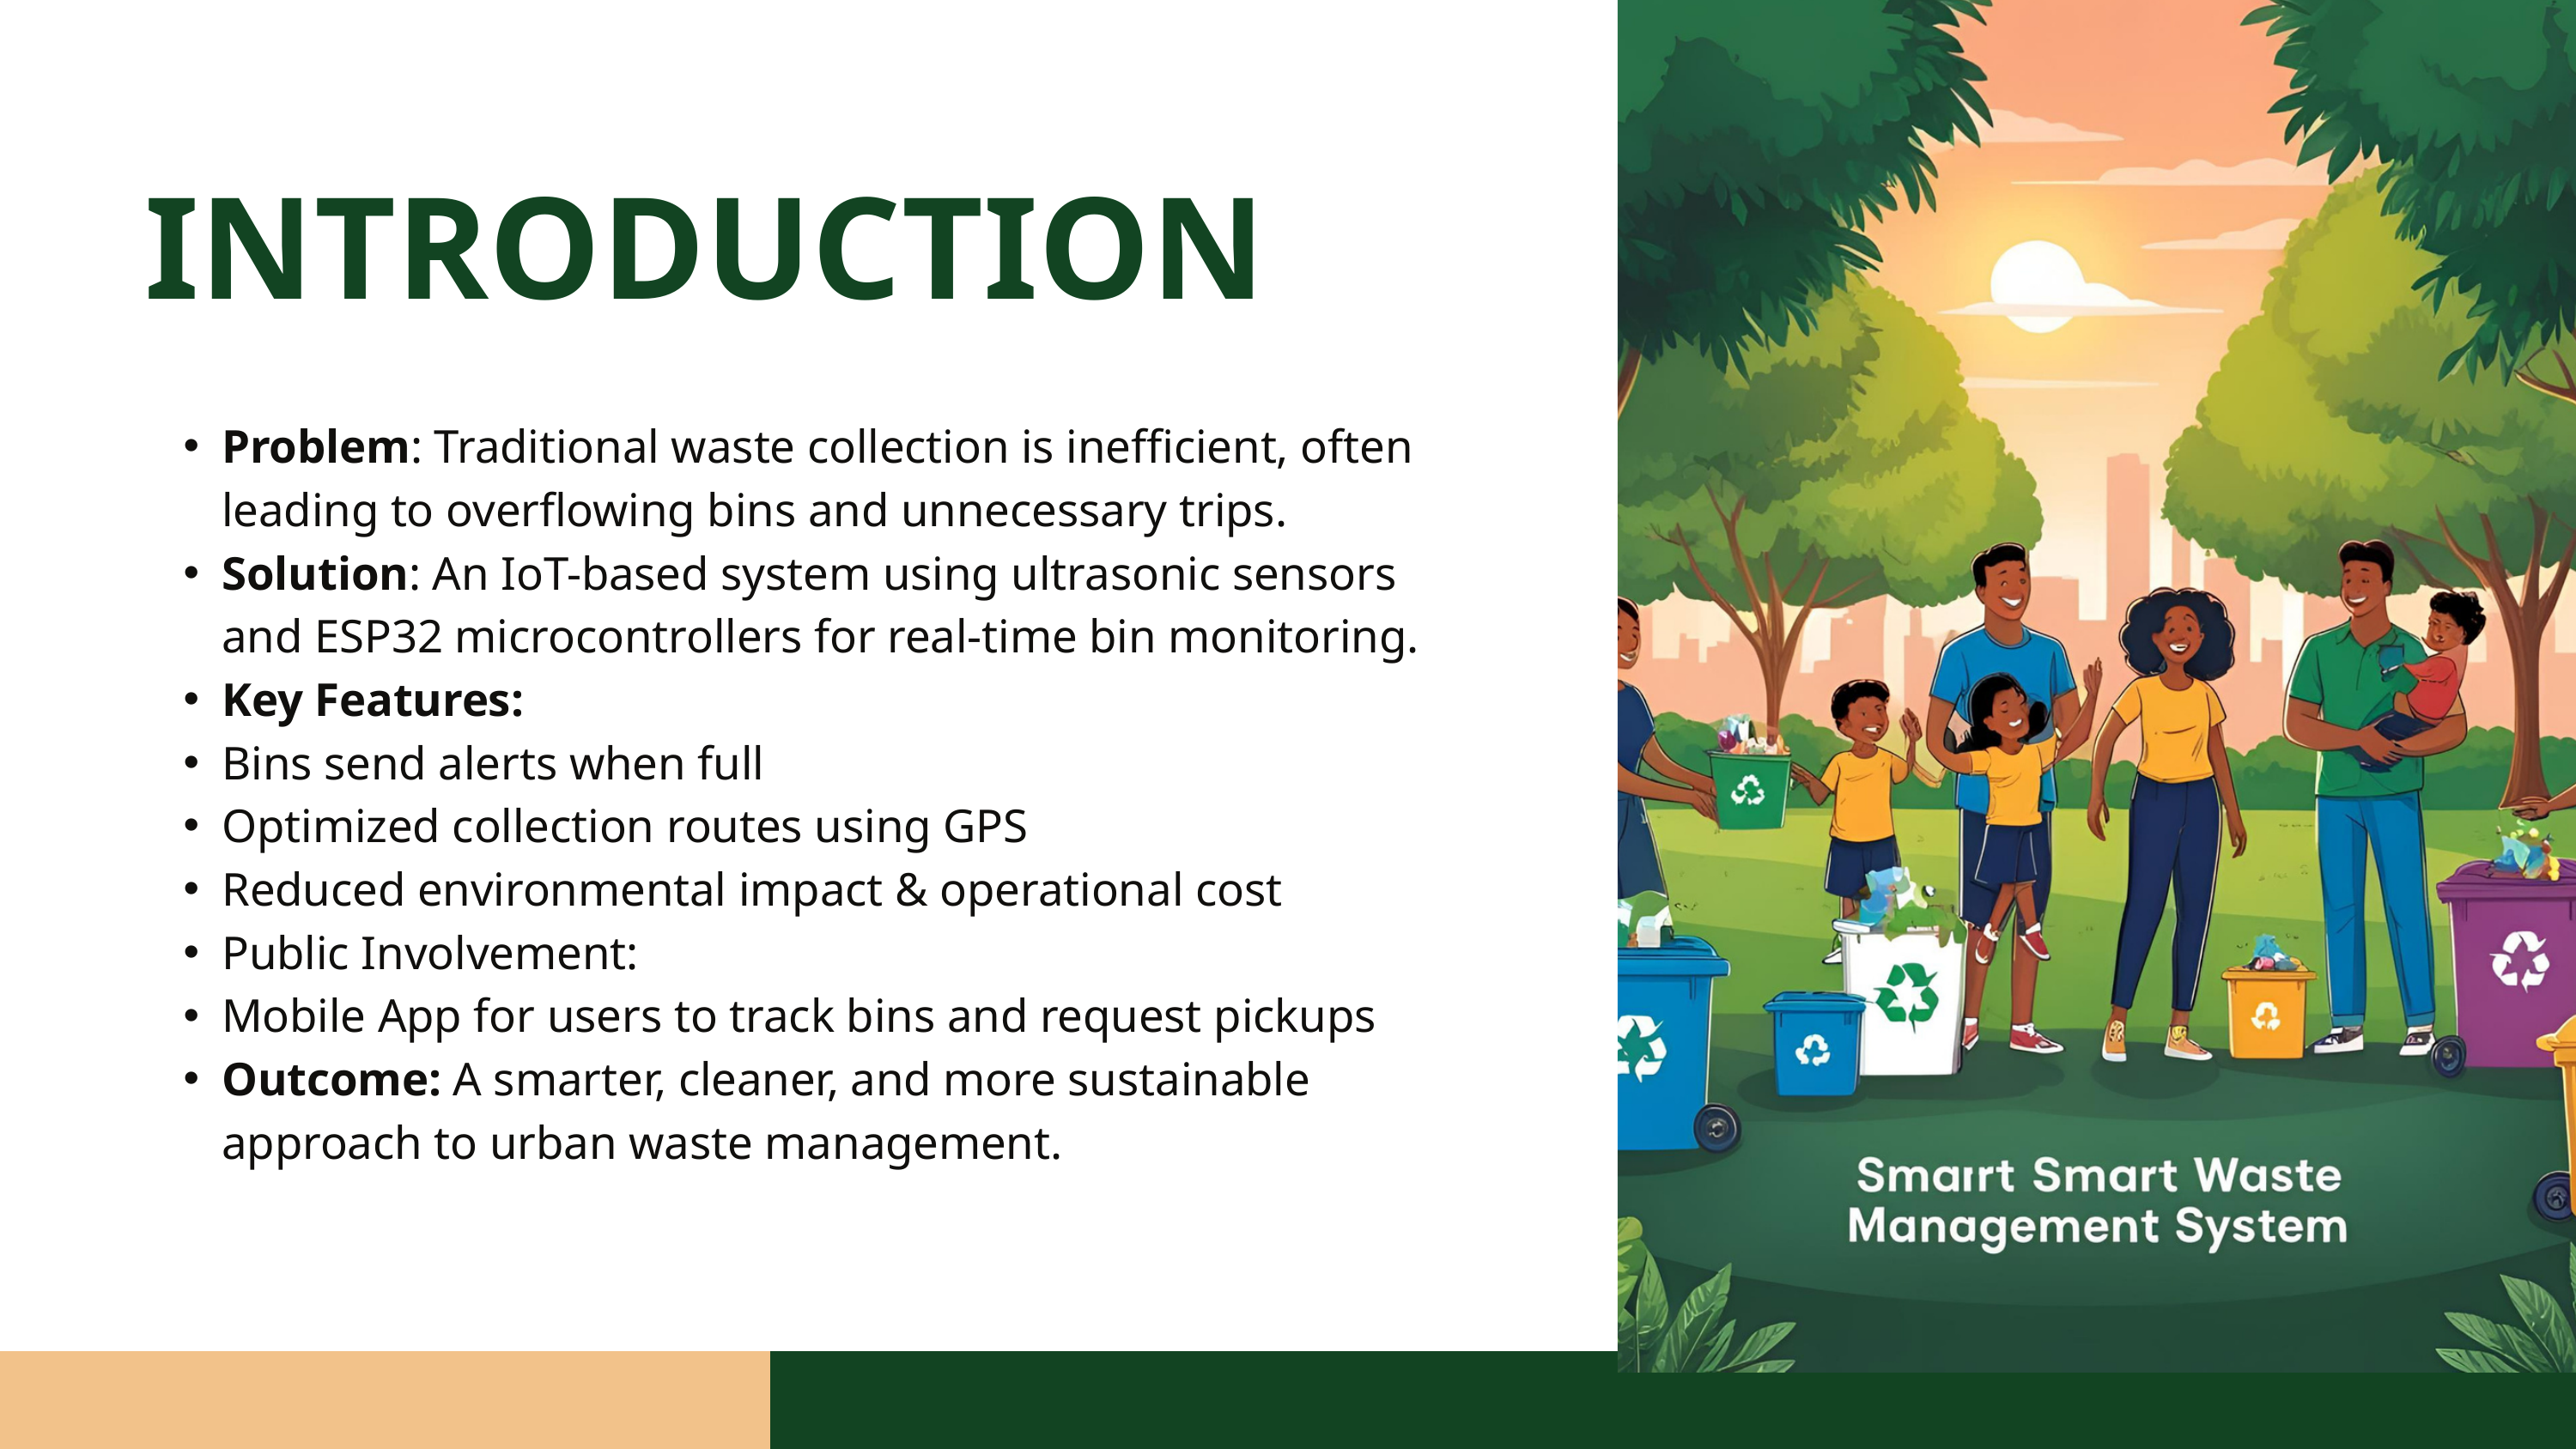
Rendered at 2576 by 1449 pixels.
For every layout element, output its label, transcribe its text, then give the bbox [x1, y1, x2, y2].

text_box Problem: Traditional waste collection is inefficient, often leading to overflowing bins and unnecessary trips. Solution: An IoT-based system using ultrasonic sensors and ESP32 microcontrollers for real-time bin monitoring. Key Features: Bins send alerts when full Optimized collection routes using GPS Reduced environmental impact & operational cost Public Involvement: Mobile App for users to track bins and request pickups Outcome: A smarter, cleaner, and more sustainable approach to urban waste management. [144, 409, 1458, 1168]
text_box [0, 1350, 770, 1449]
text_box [1617, 0, 2576, 1373]
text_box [770, 1350, 2576, 1449]
text_box INTRODUCTION [144, 158, 1458, 409]
